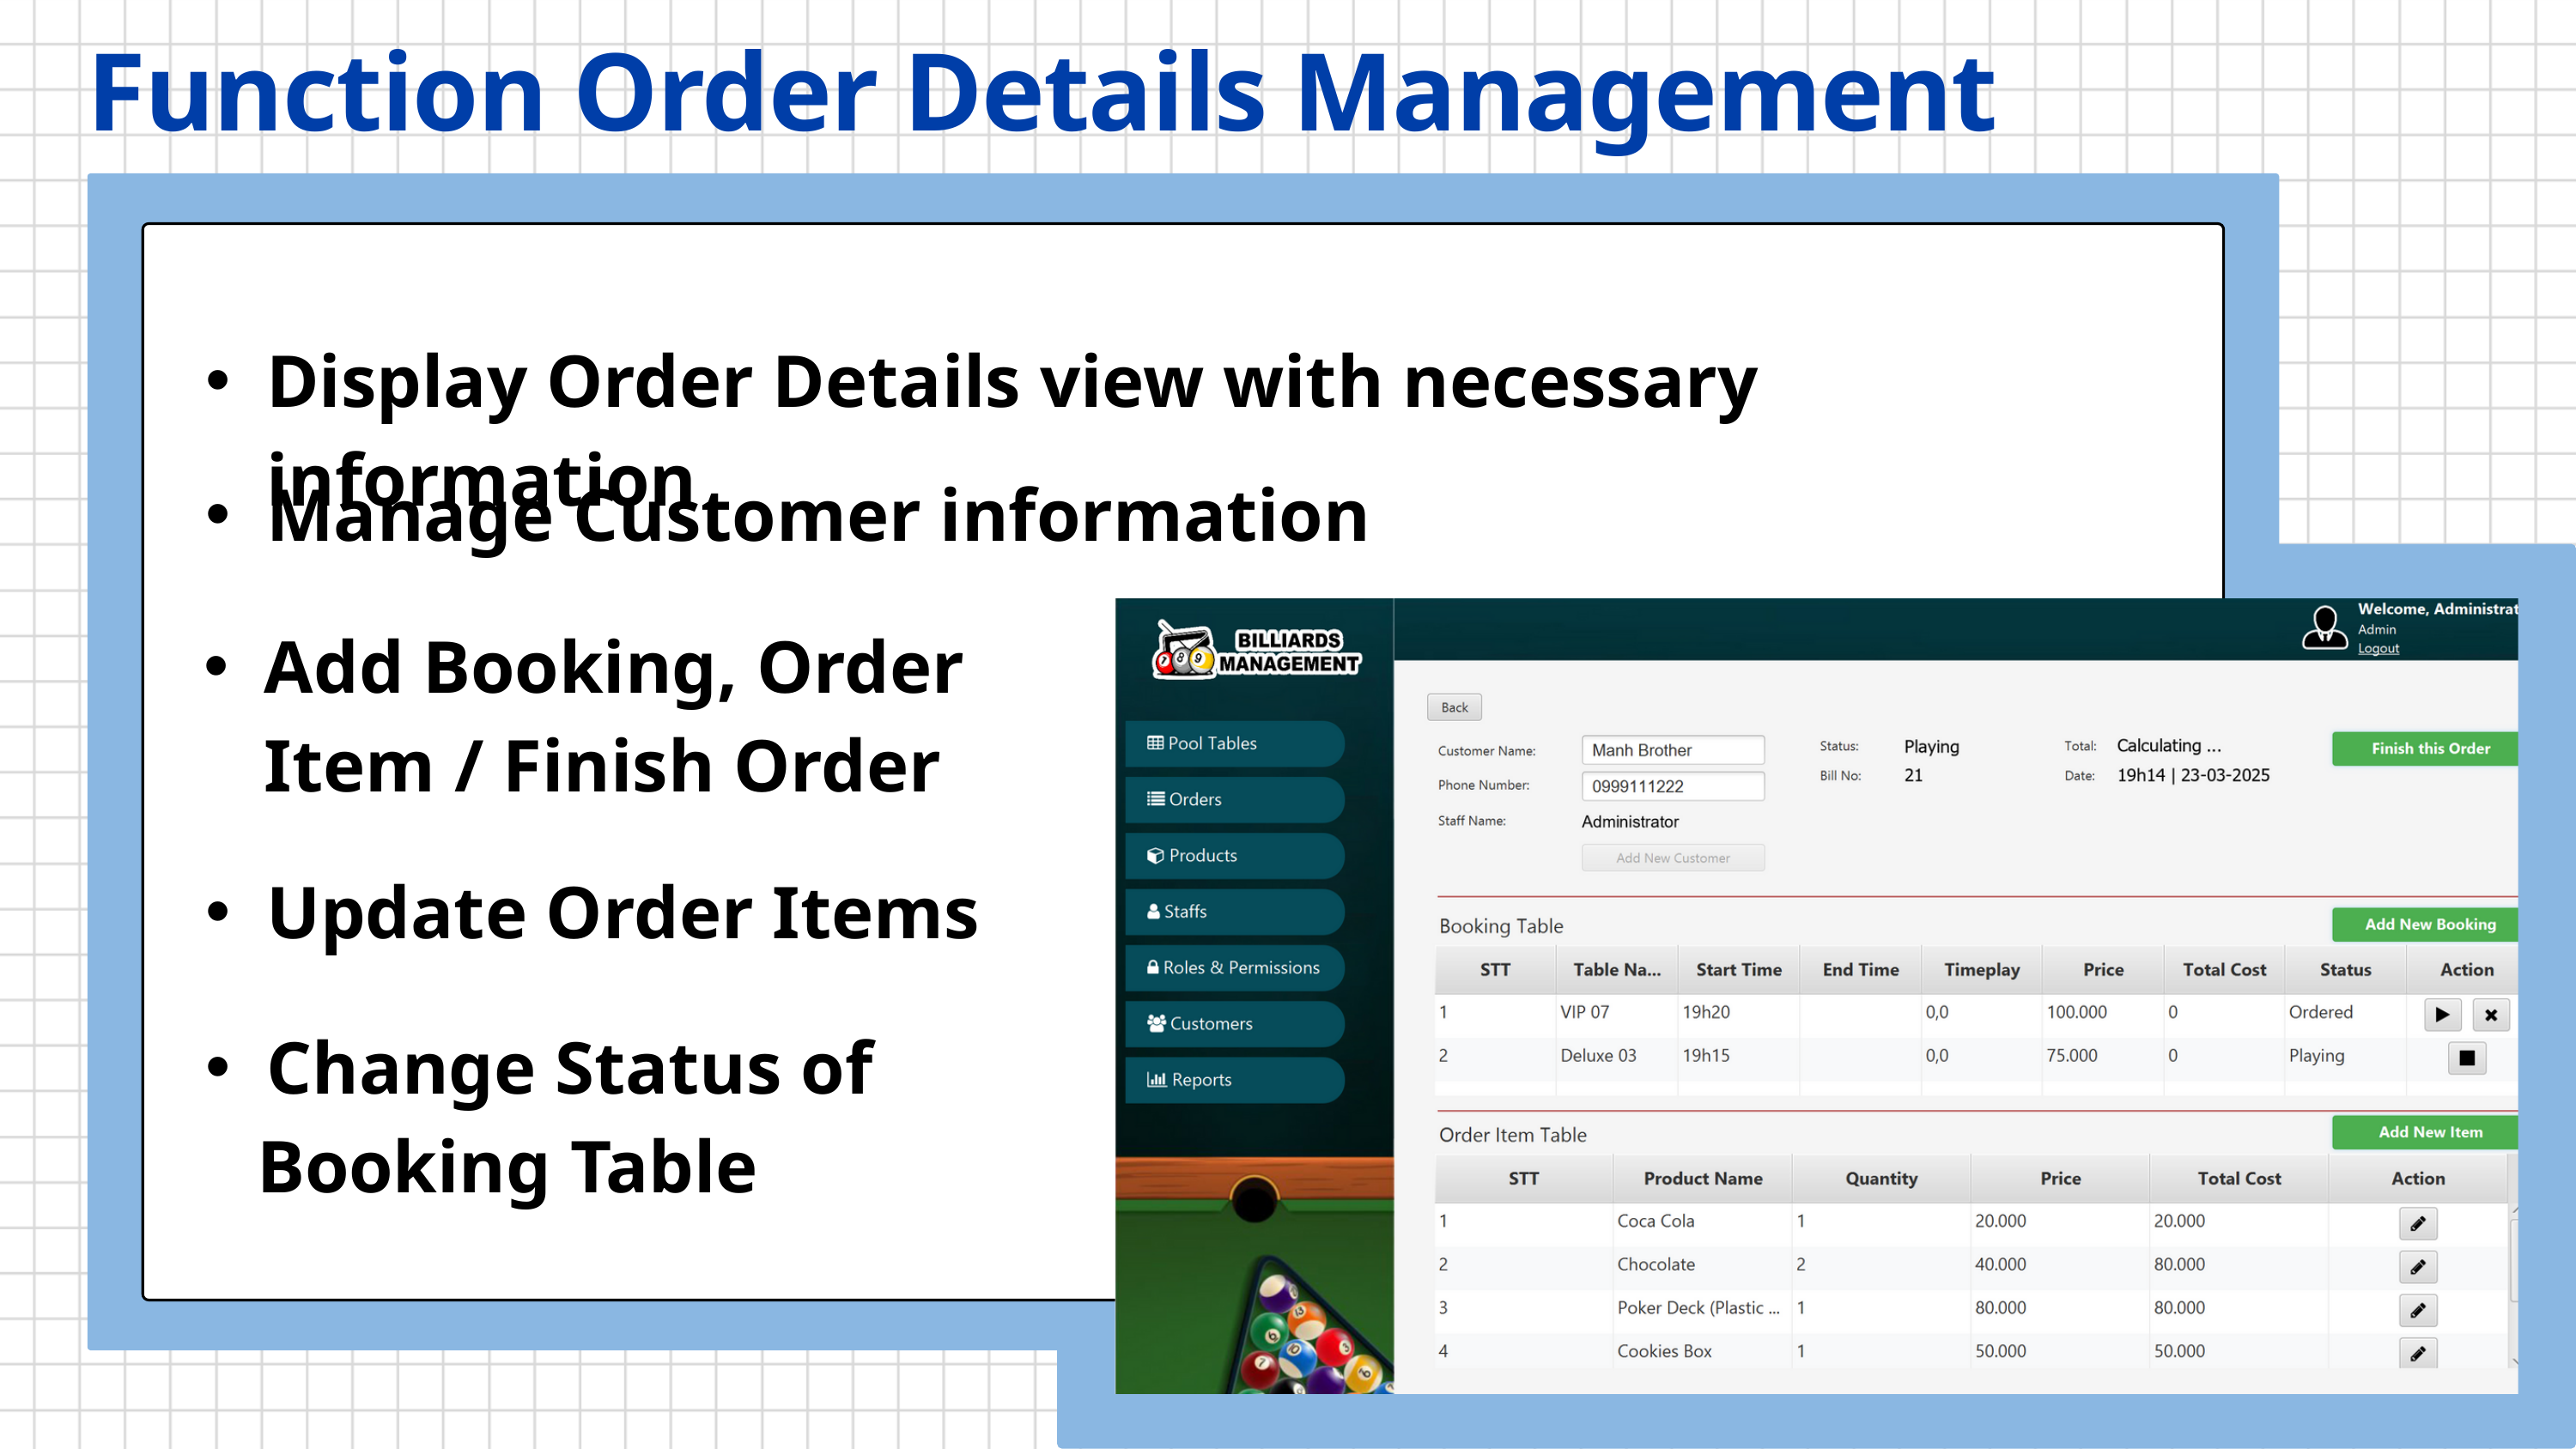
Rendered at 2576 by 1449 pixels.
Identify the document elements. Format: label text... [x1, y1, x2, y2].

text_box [1056, 543, 2576, 1449]
text_box [0, 0, 2576, 1449]
text_box Function Order Details Management [87, 23, 2251, 153]
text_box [87, 173, 2280, 1351]
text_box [142, 223, 2224, 1300]
